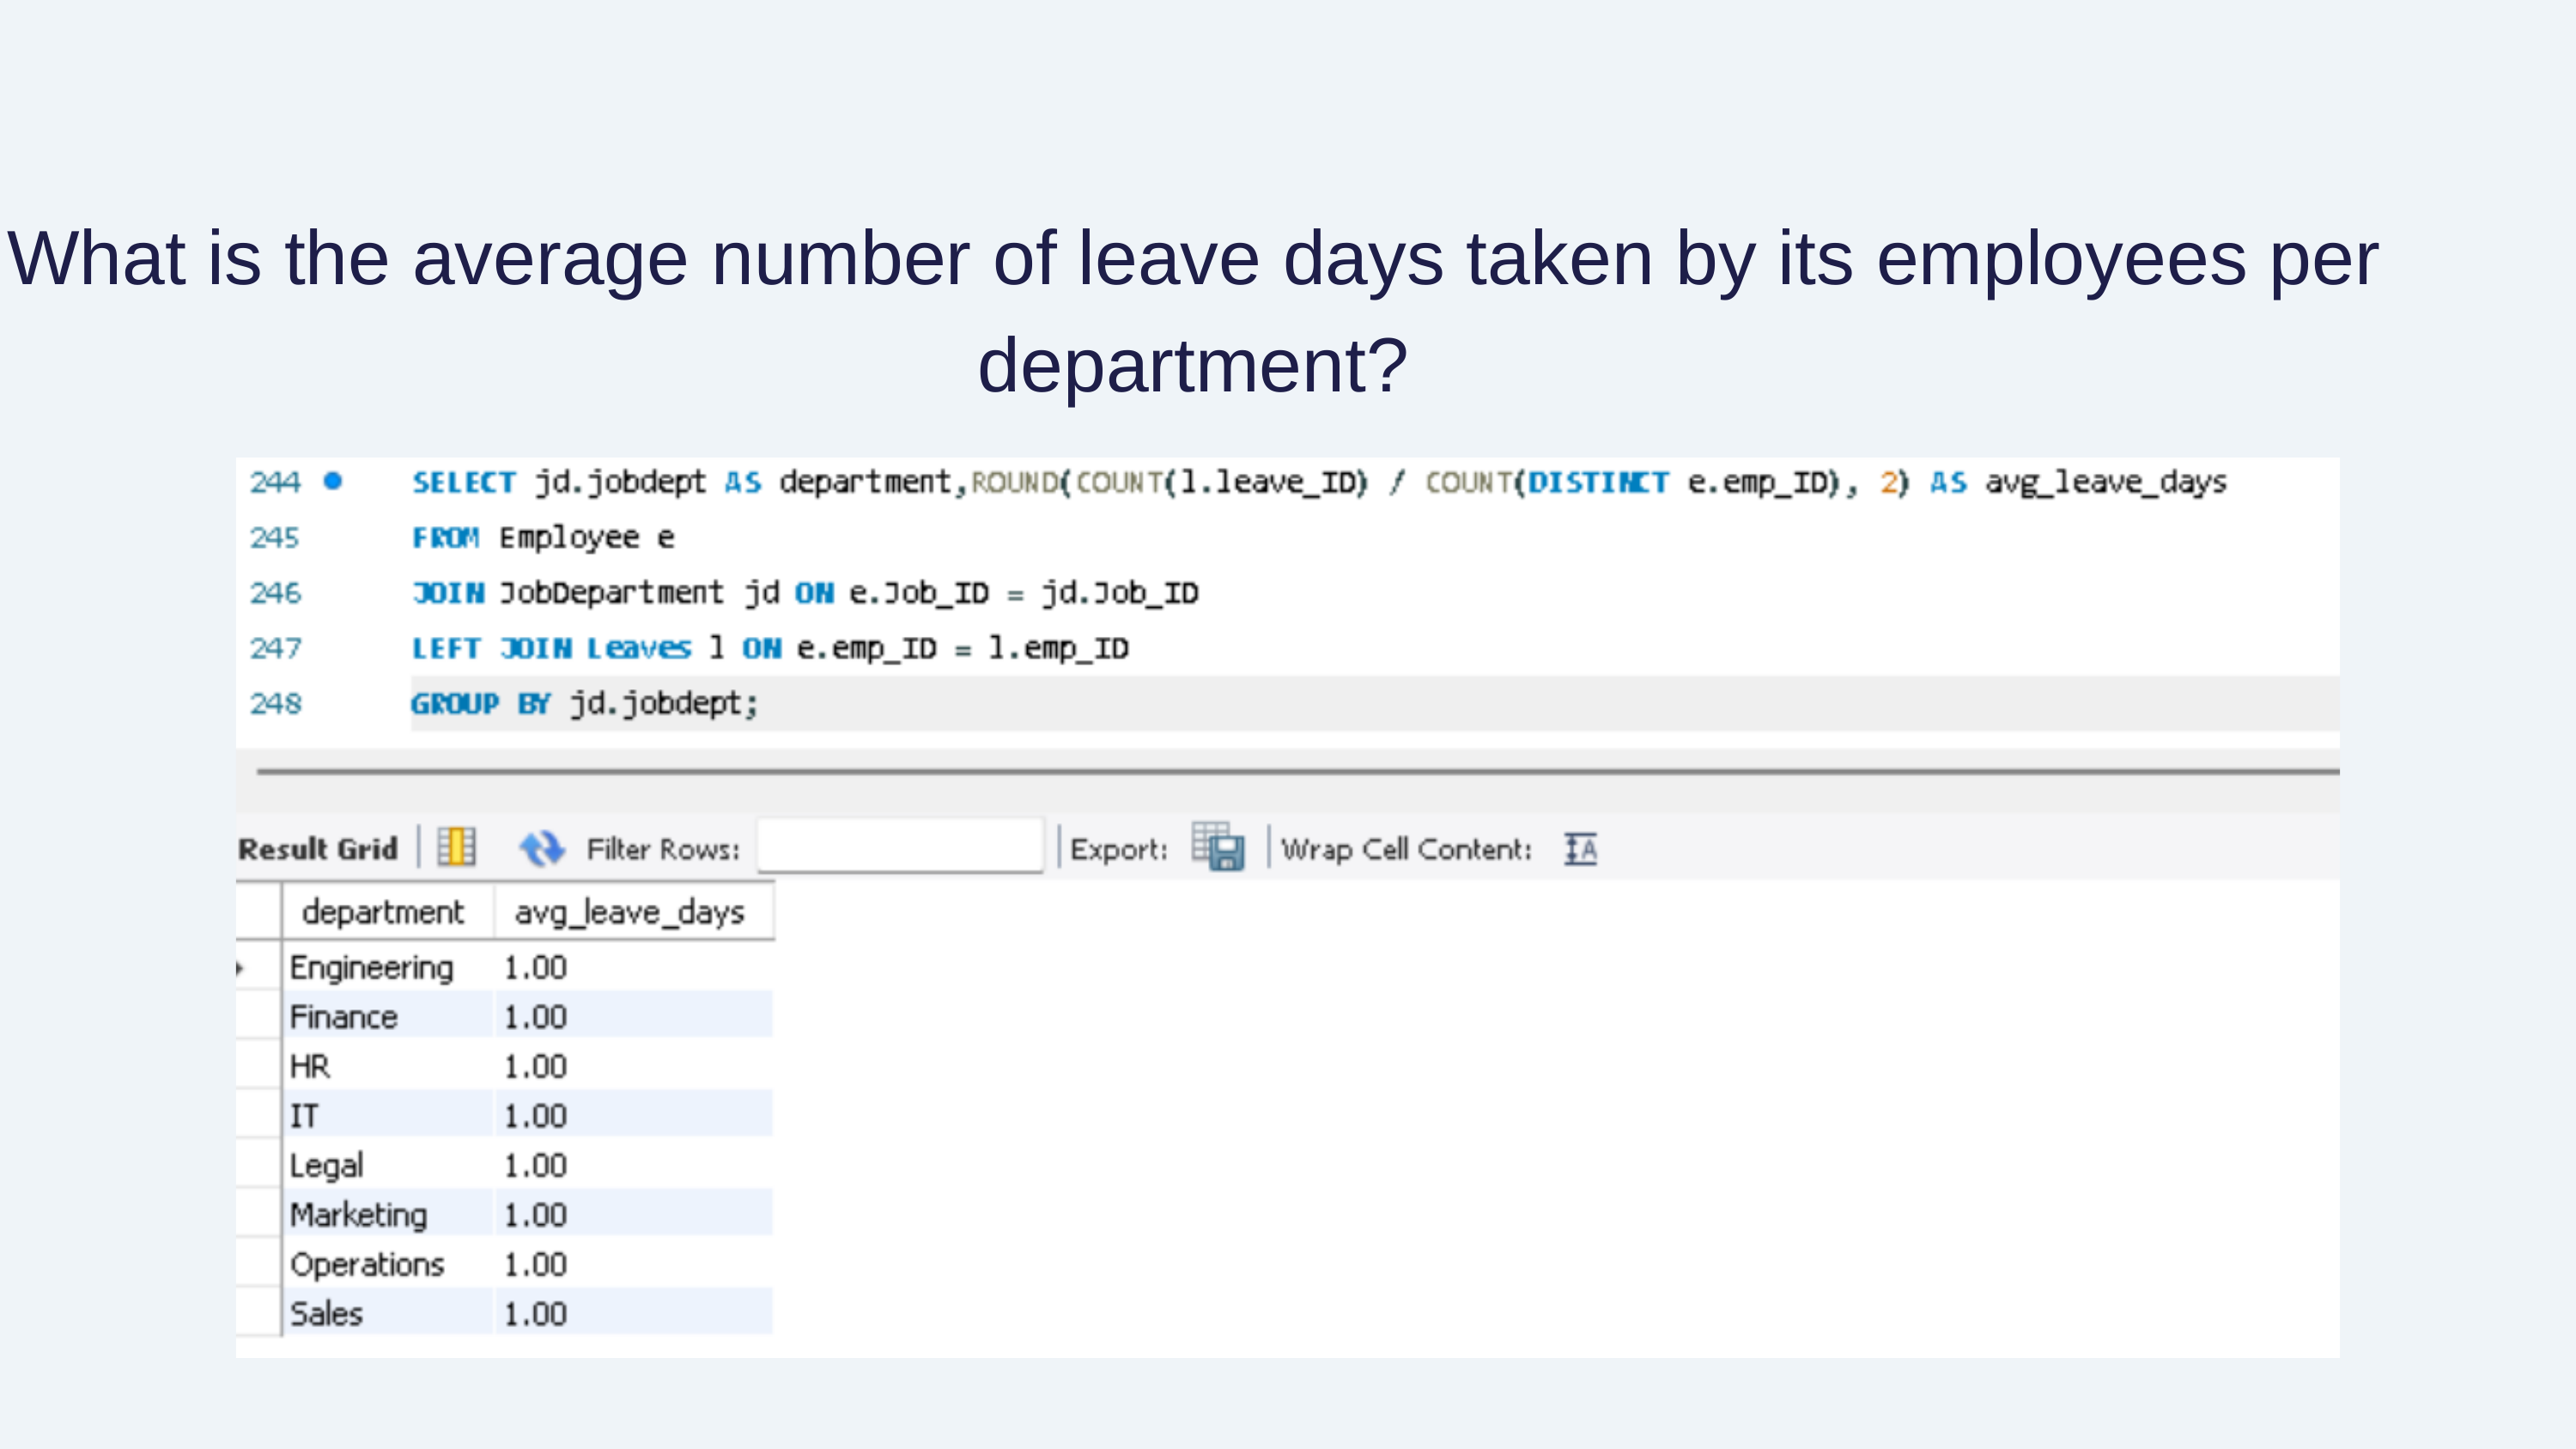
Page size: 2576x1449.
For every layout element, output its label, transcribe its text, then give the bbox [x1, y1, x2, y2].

text_box [235, 458, 2341, 1358]
text_box What is the average number of leave days taken by its employees per department? [0, 191, 2387, 408]
